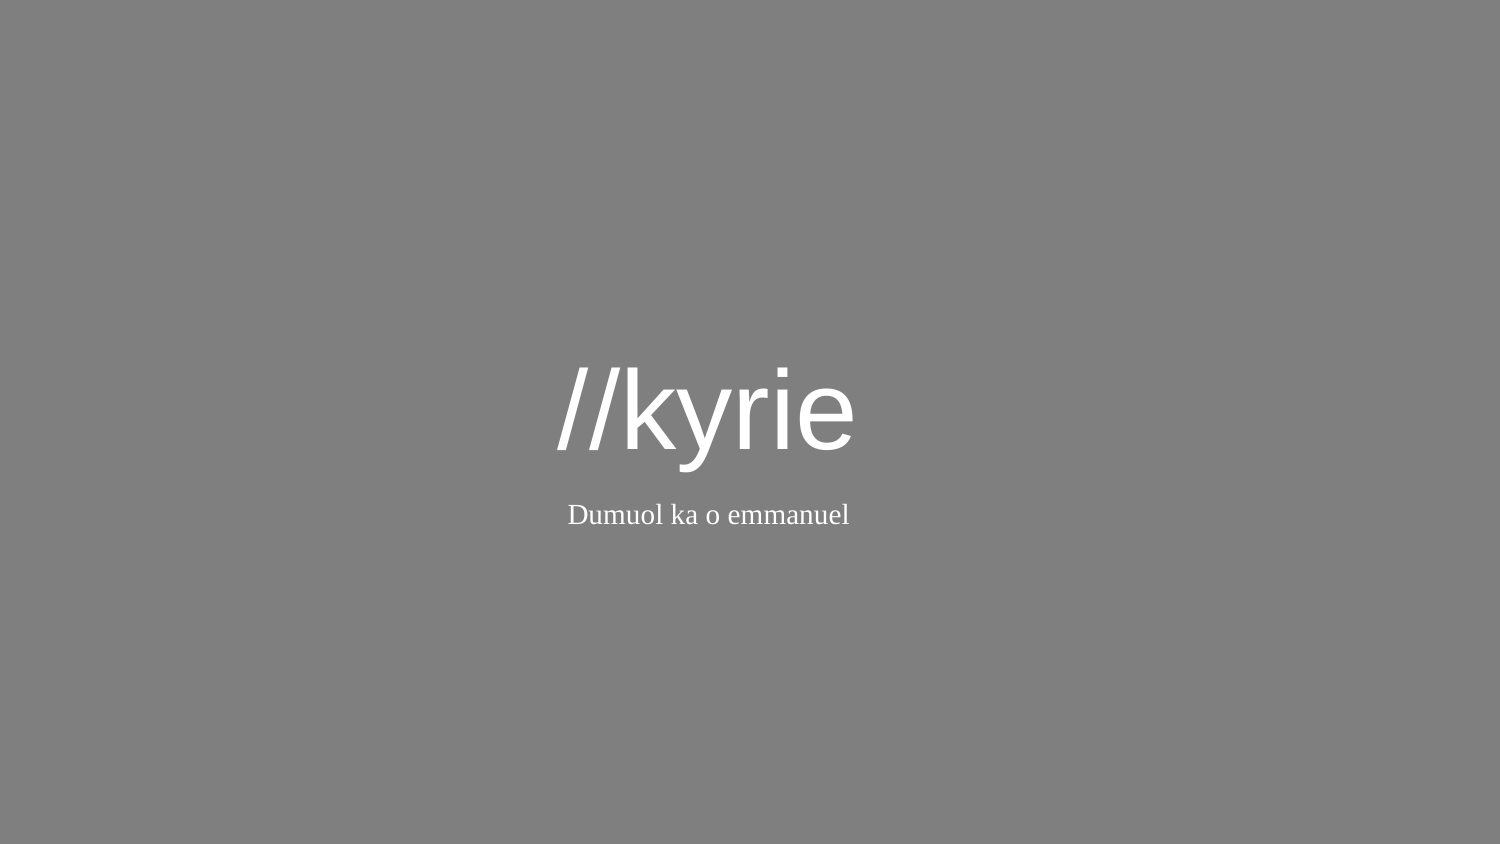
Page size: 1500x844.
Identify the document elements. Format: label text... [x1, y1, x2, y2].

text_box Dumuol ka o emmanuel [473, 489, 944, 537]
title //kyrie [546, 257, 1387, 569]
